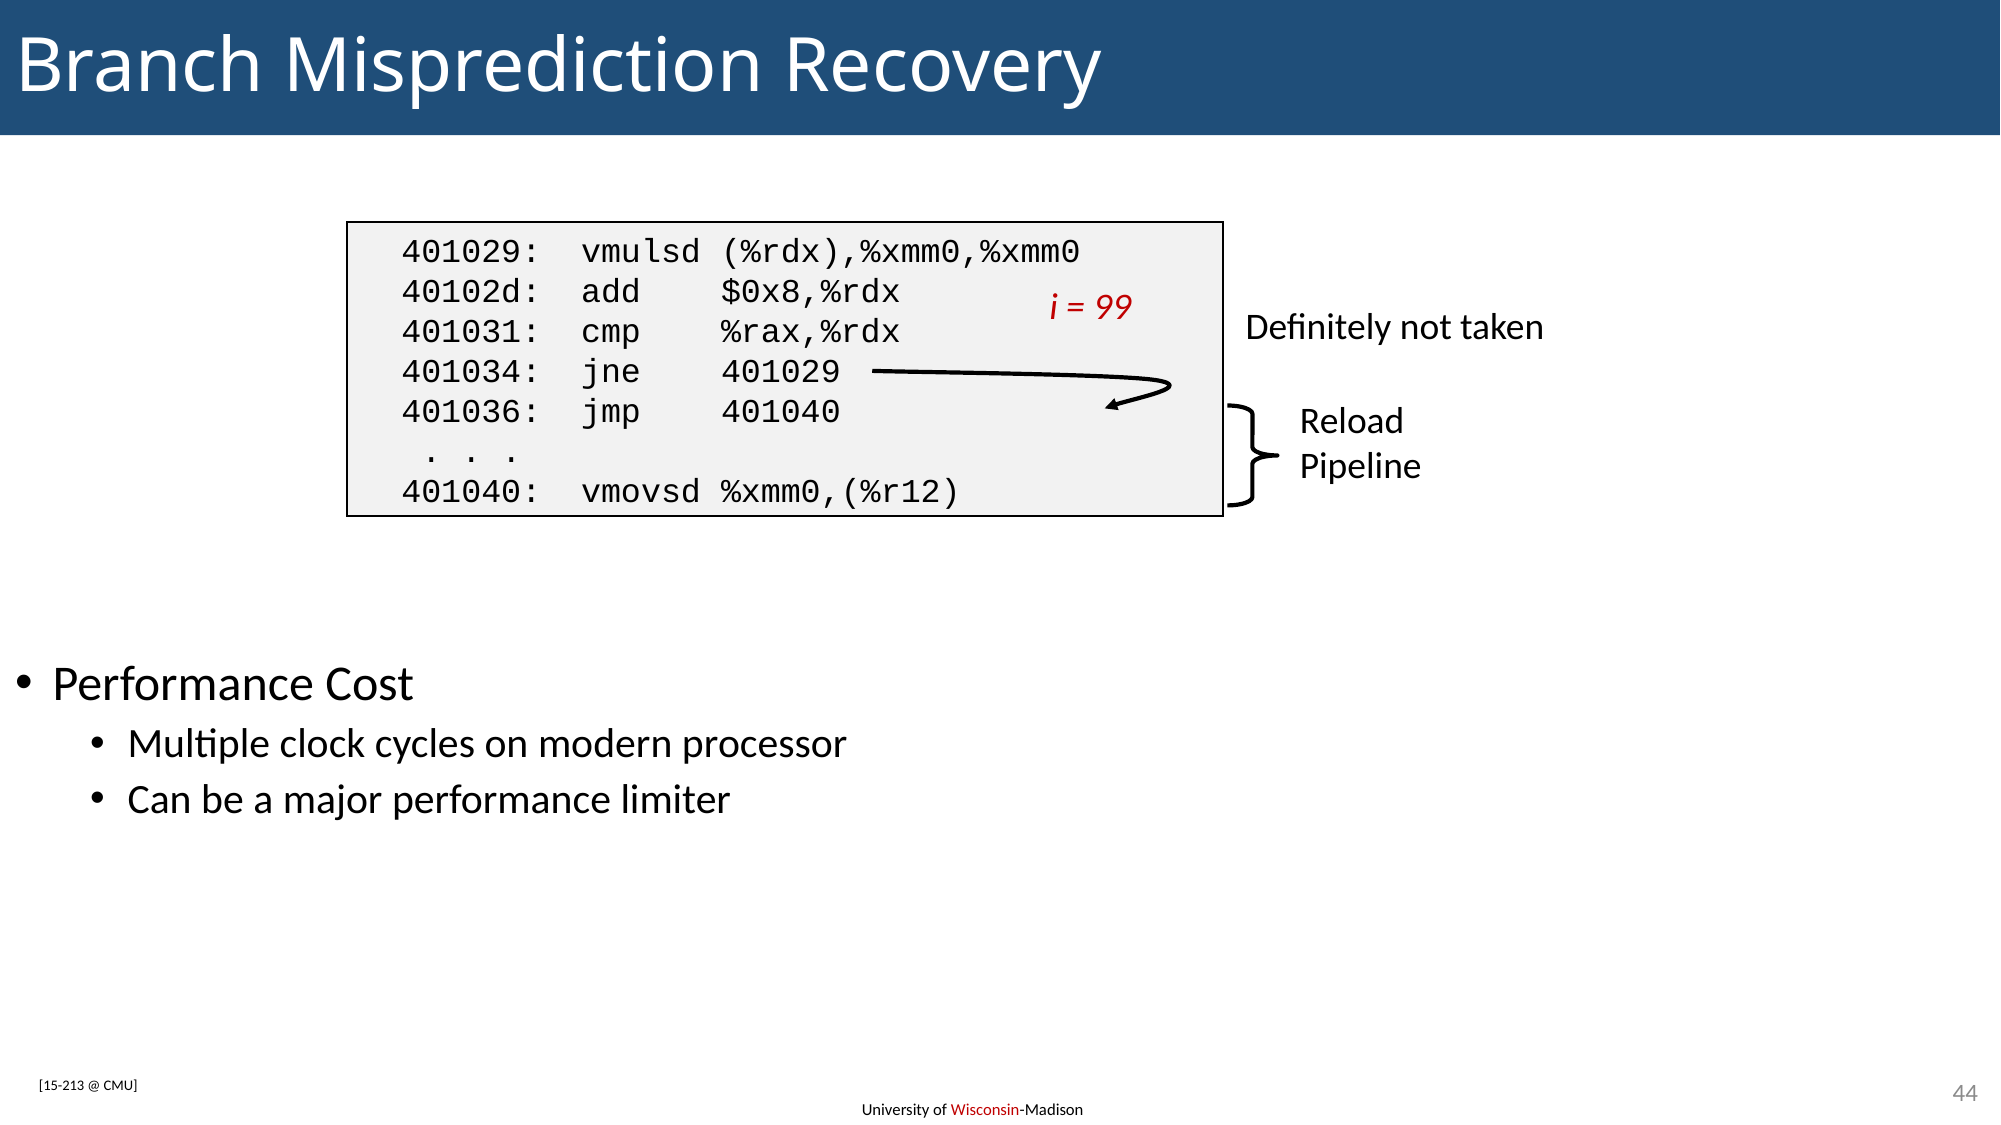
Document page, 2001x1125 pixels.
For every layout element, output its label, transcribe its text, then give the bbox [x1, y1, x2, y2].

list Performance Cost Multiple clock cycles on modern processor Can be a major performance limiter [0, 650, 1314, 875]
text_box 401029: vmulsd (%rdx),%xmm0,%xmm0 40102d: add $0x8,%rdx 401031: cmp %rax,%rdx 401034: jne 401029 401036: jmp 401040 . . . 401040: vmovsd %xmm0,(%r12) [346, 222, 1223, 516]
text_box Definitely not taken [1230, 294, 1560, 355]
text_box i = 99 [1034, 274, 1147, 335]
text_box Reload Pipeline [1285, 388, 1437, 494]
title Branch Misprediction Recovery [0, 0, 2000, 136]
text_box [872, 370, 1170, 411]
slide_number 44 [1879, 1069, 1994, 1114]
text_box [1227, 405, 1278, 506]
